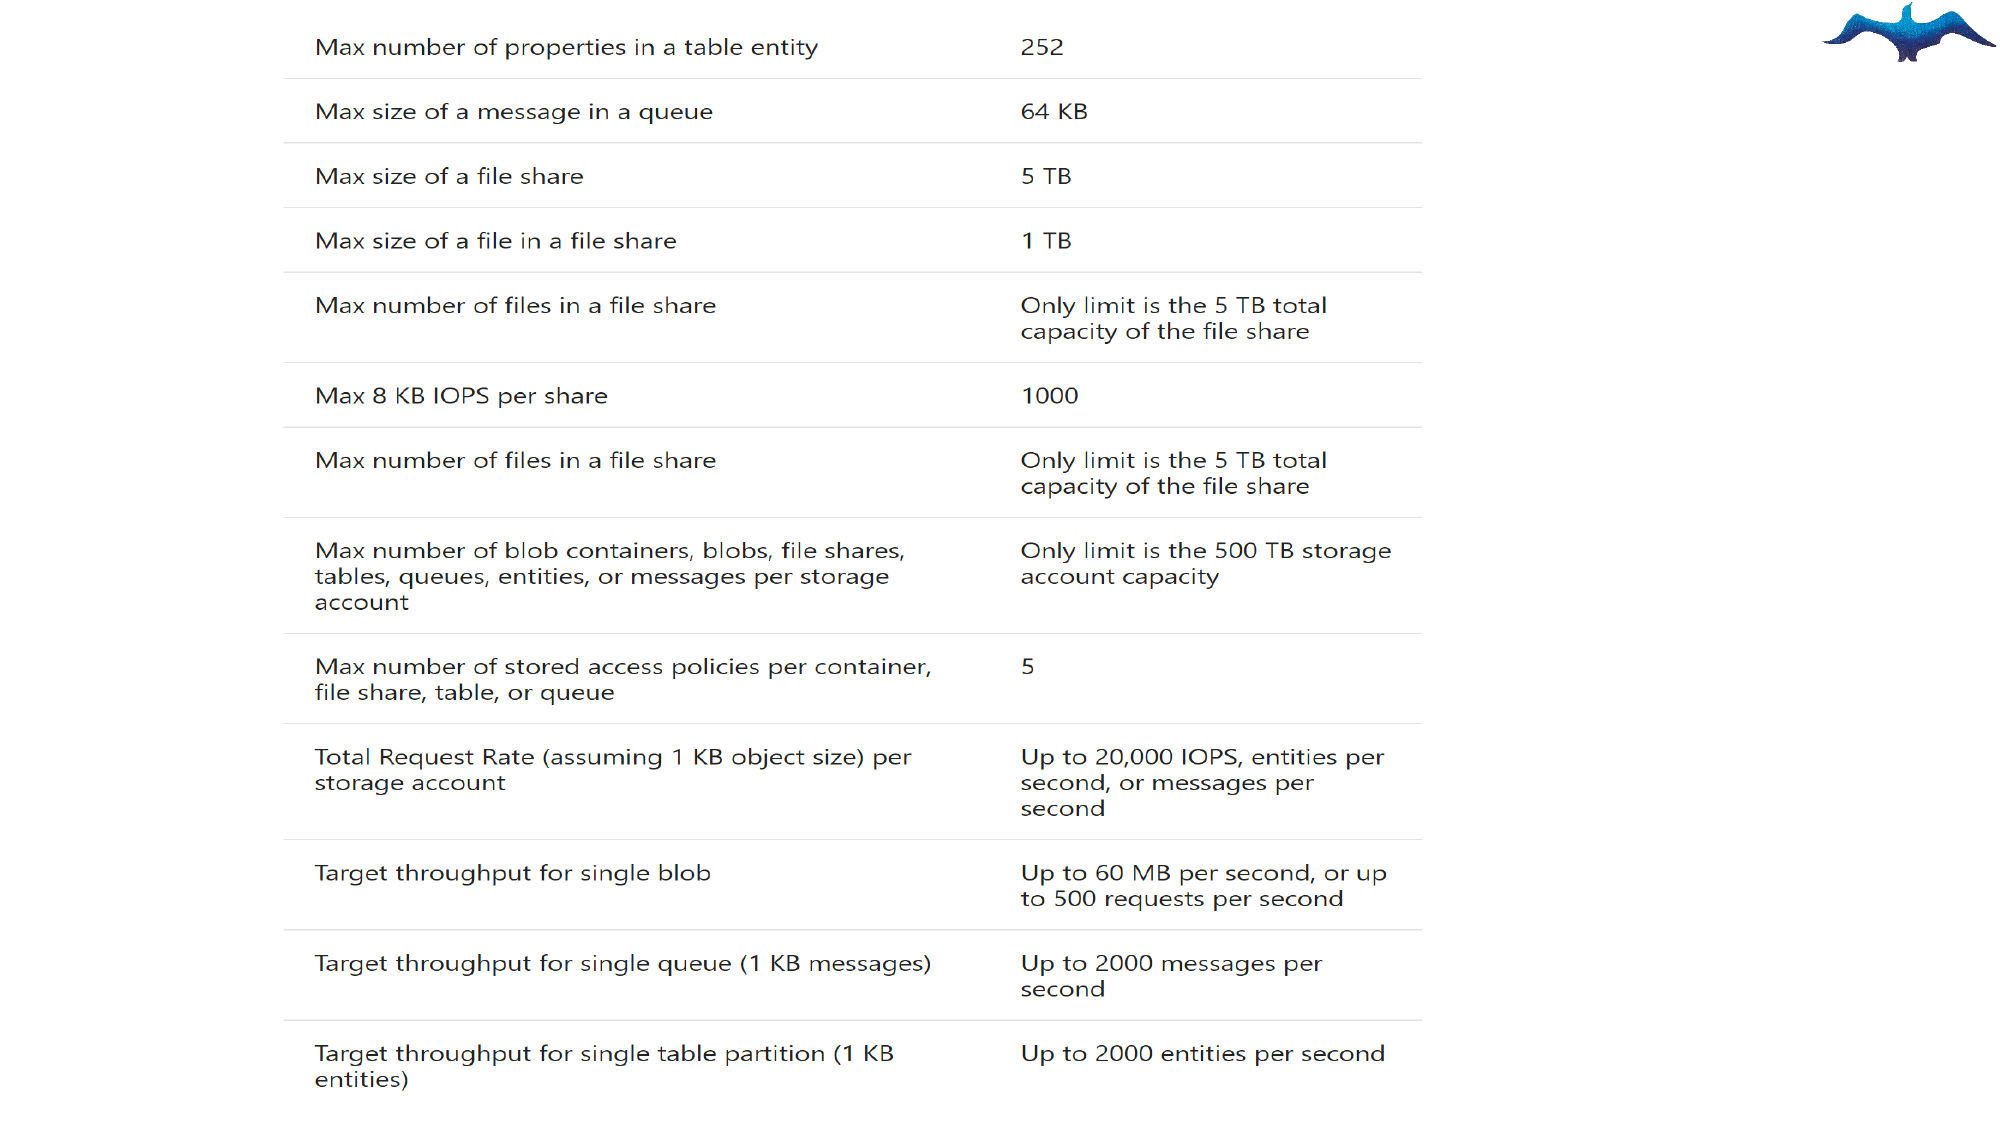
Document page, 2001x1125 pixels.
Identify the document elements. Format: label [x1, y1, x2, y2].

picture [1822, 2, 1997, 62]
picture [248, 28, 1422, 1097]
